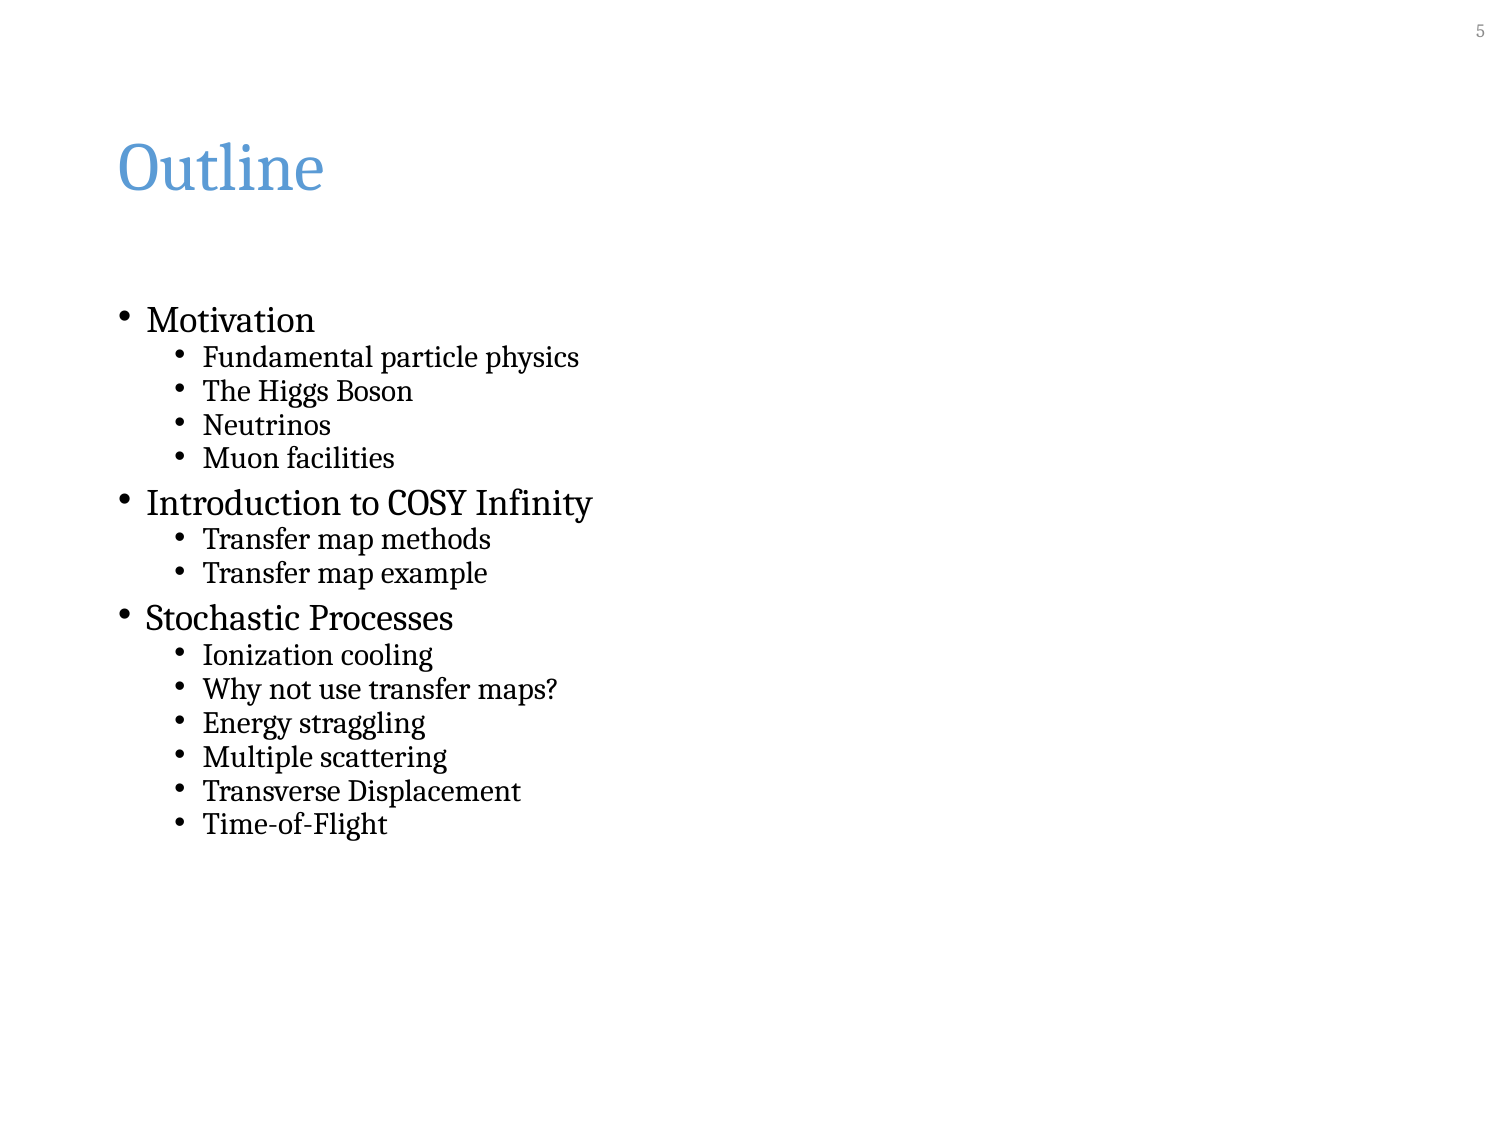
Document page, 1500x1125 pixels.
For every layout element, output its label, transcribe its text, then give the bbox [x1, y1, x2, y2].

title Outline [103, 59, 1397, 278]
slide_number 5 [1162, 0, 1500, 60]
list Motivation Fundamental particle physics The Higgs Boson Neutrinos Muon facilities Introduction to COSY Infinity Transfer map methods Transfer map example Stochastic Processes Ionization cooling Why not use transfer maps? Energy straggling Multiple scattering Transverse Displacement Time-of-Flight [103, 299, 1397, 1073]
